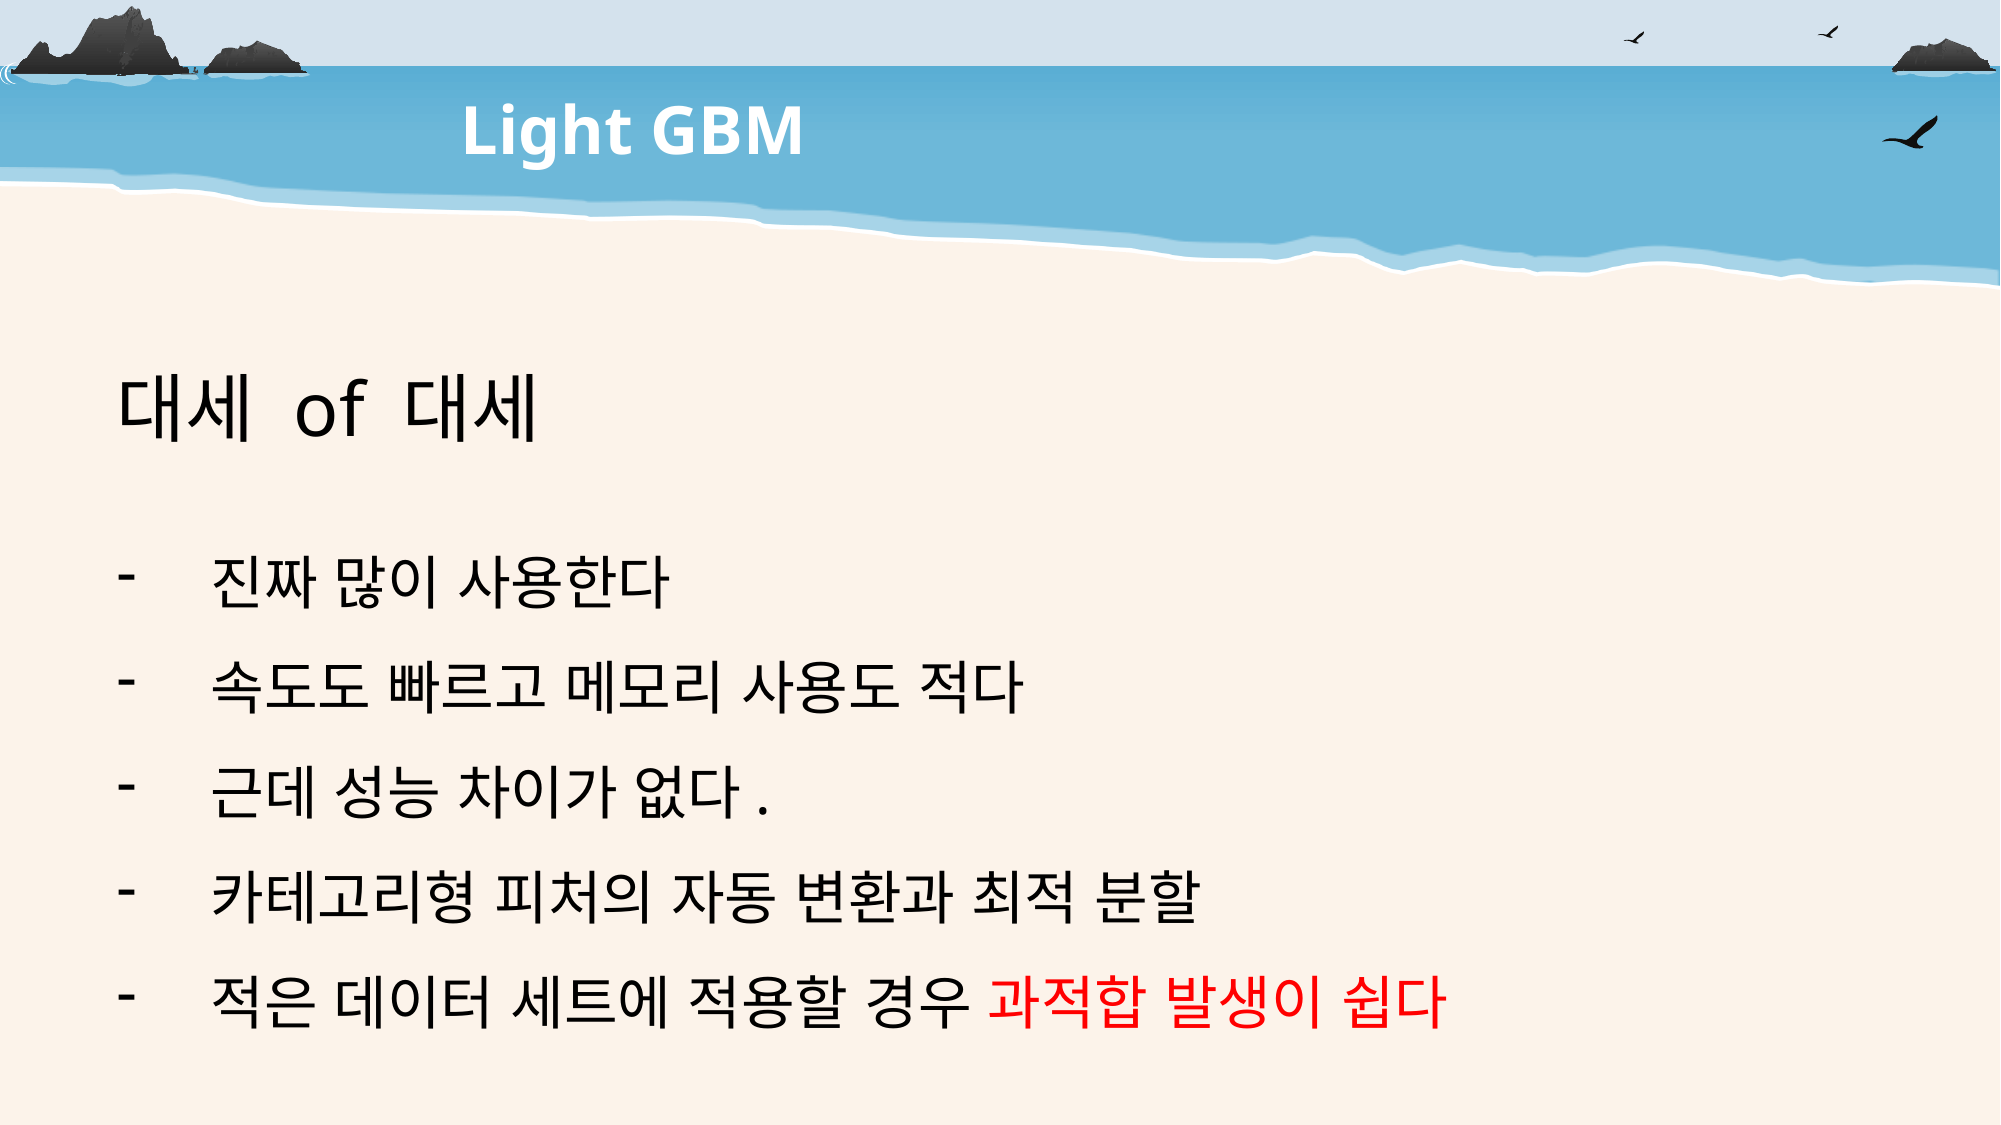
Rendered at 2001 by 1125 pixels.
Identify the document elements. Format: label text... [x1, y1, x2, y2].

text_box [0, 0, 2000, 317]
text_box [974, 537, 1567, 1125]
text_box 대세 of 대세 진짜 많이 사용한다 속도도 빠르고 메모리 사용도 적다 근데 성능 차이가 없다. 카테고리형 피처의 자동 변환과 최적 분할 적은 데이터 세트에 적용할 경우 과적합 발생이 쉽다 [102, 317, 1883, 1125]
